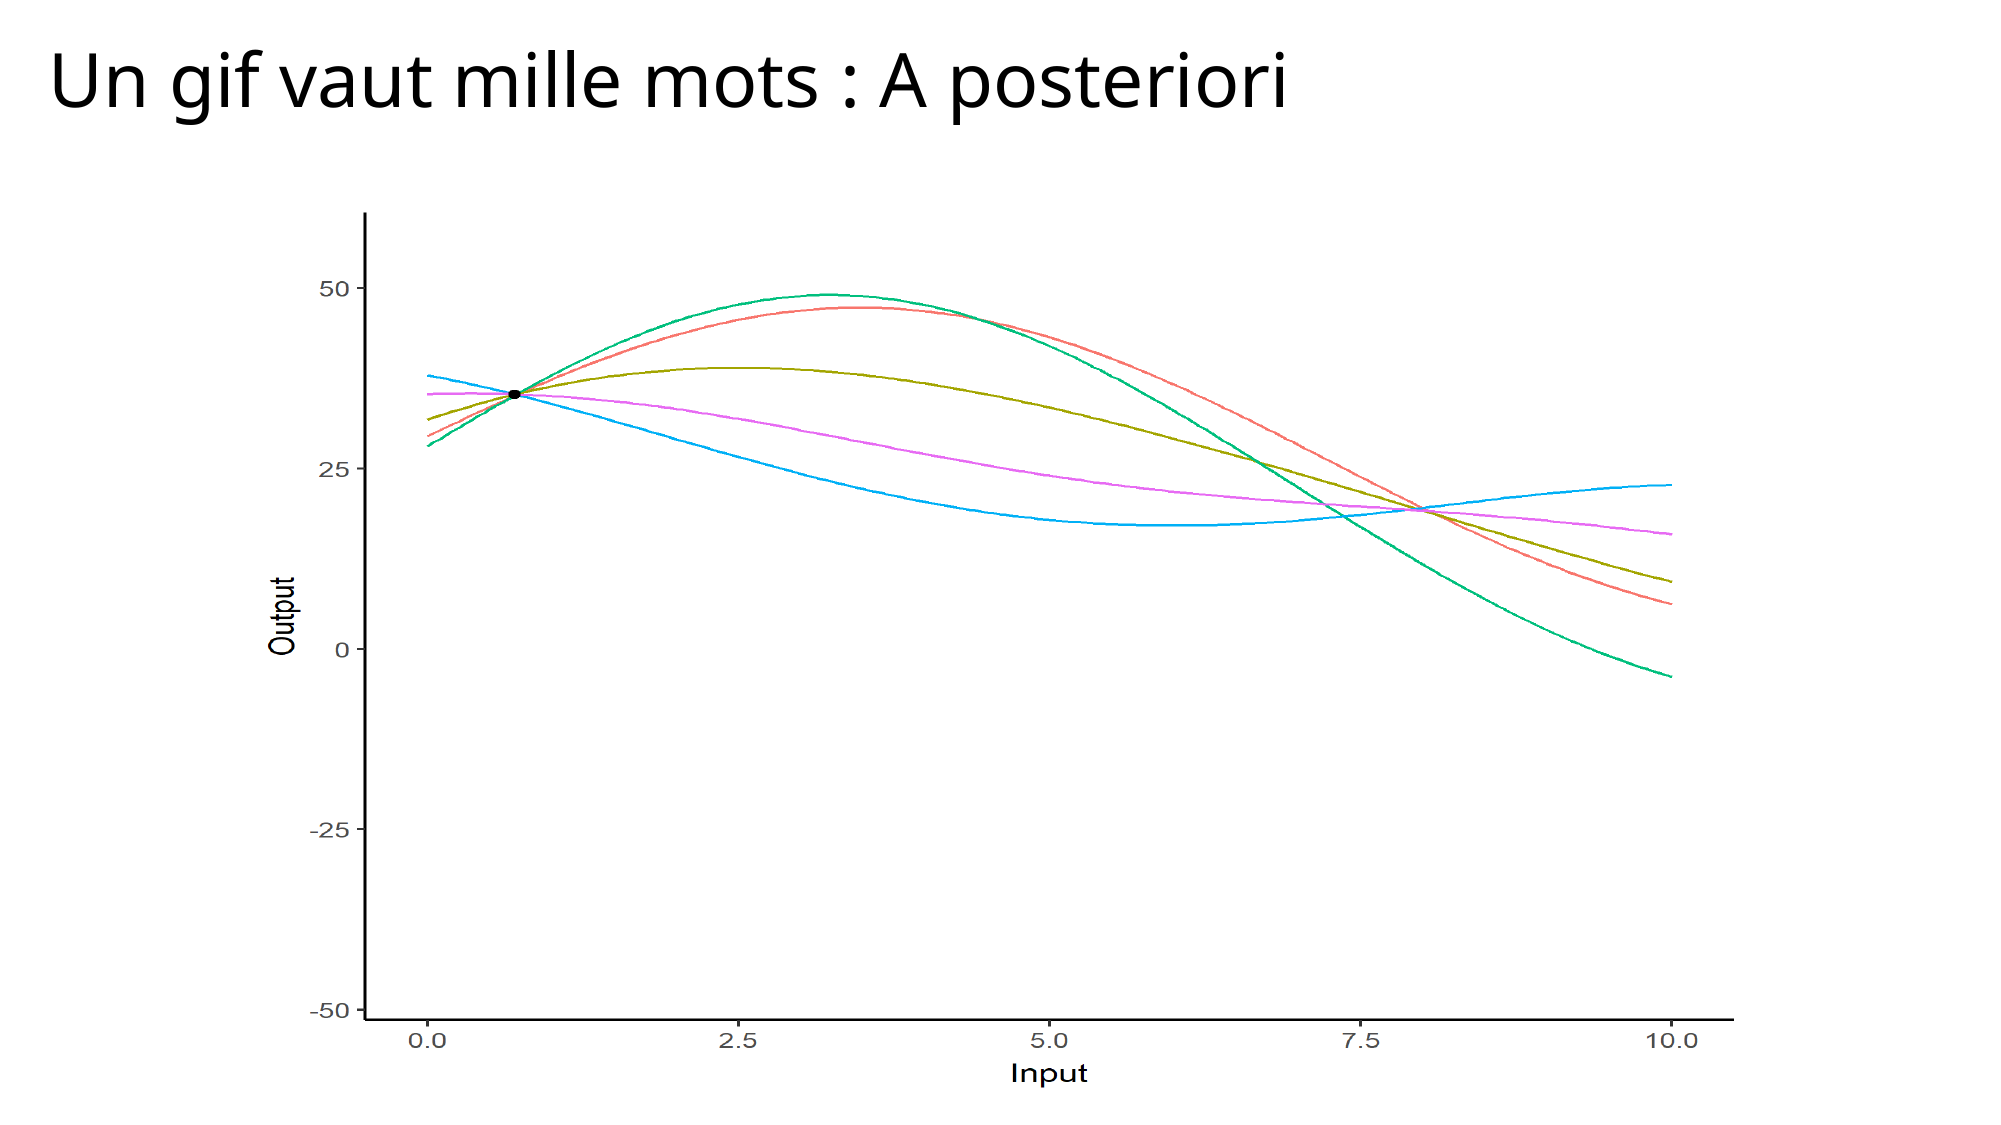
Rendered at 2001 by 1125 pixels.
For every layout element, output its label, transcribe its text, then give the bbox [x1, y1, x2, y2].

picture [249, 200, 1751, 1100]
title Un gif vaut mille mots : A posteriori [33, 8, 1534, 132]
